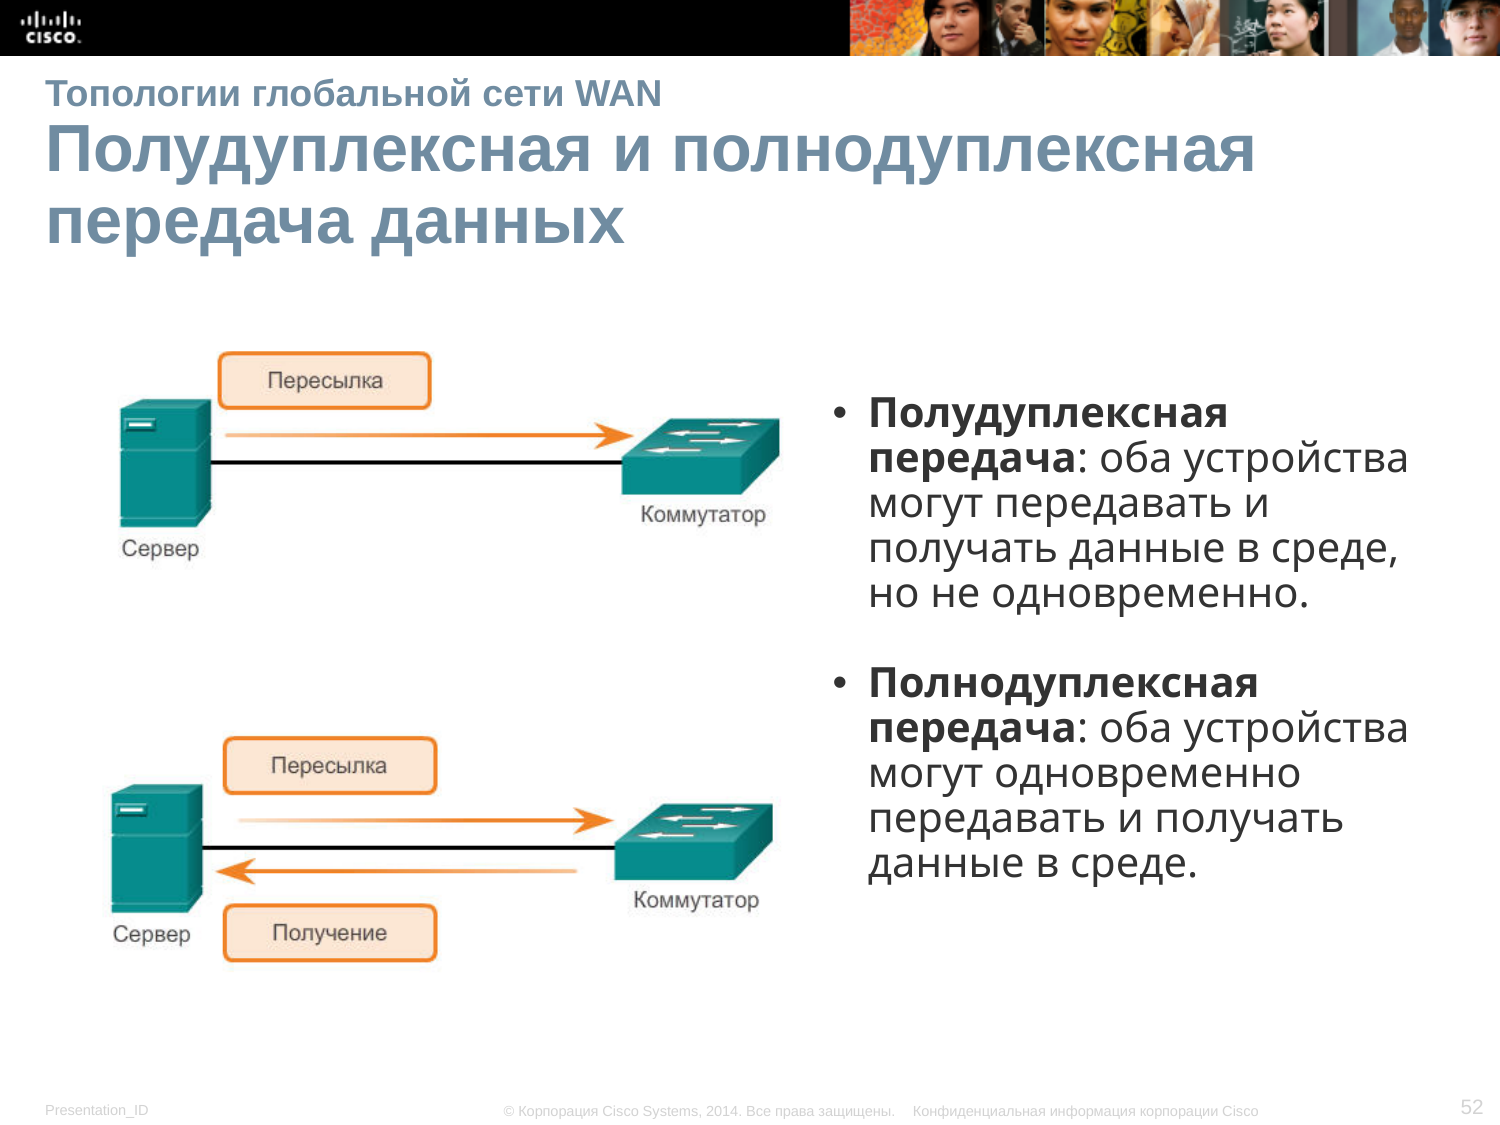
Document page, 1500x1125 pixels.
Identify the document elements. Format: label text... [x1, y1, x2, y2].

picture [31, 264, 861, 620]
title Топологии глобальной сети WAN Полудуплексная и полнодуплексная передача данных [31, 127, 1471, 265]
text_box Полудуплексная передача: оба устройства могут передавать и получать данные в среде, но не одновременно. Полнодуплексная передача: оба устройства могут одновременно передавать и получать данные в среде. [817, 384, 1451, 894]
picture [0, 0, 1500, 56]
picture [25, 654, 819, 1054]
